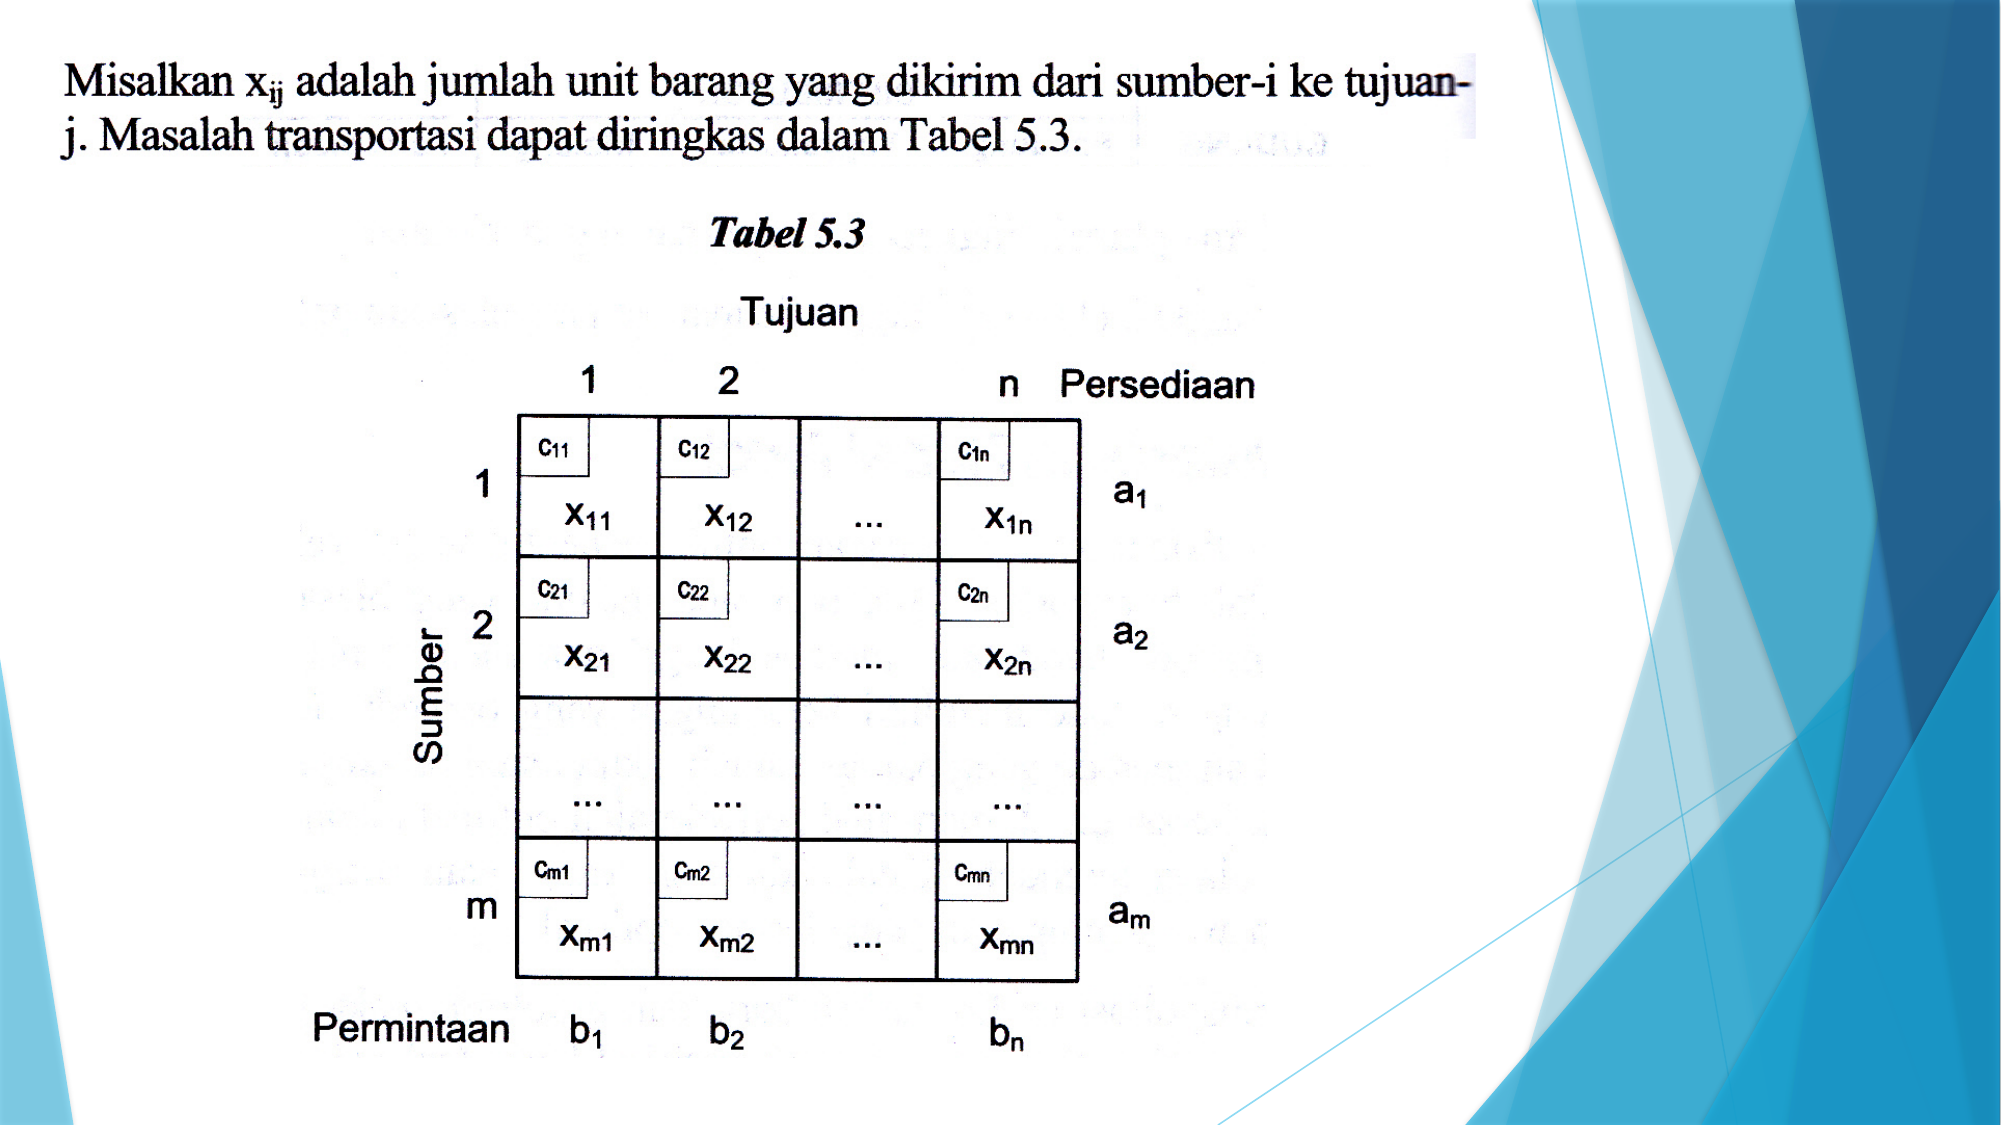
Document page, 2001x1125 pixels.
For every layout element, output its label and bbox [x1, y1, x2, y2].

picture [49, 53, 1484, 168]
picture [299, 205, 1267, 1058]
